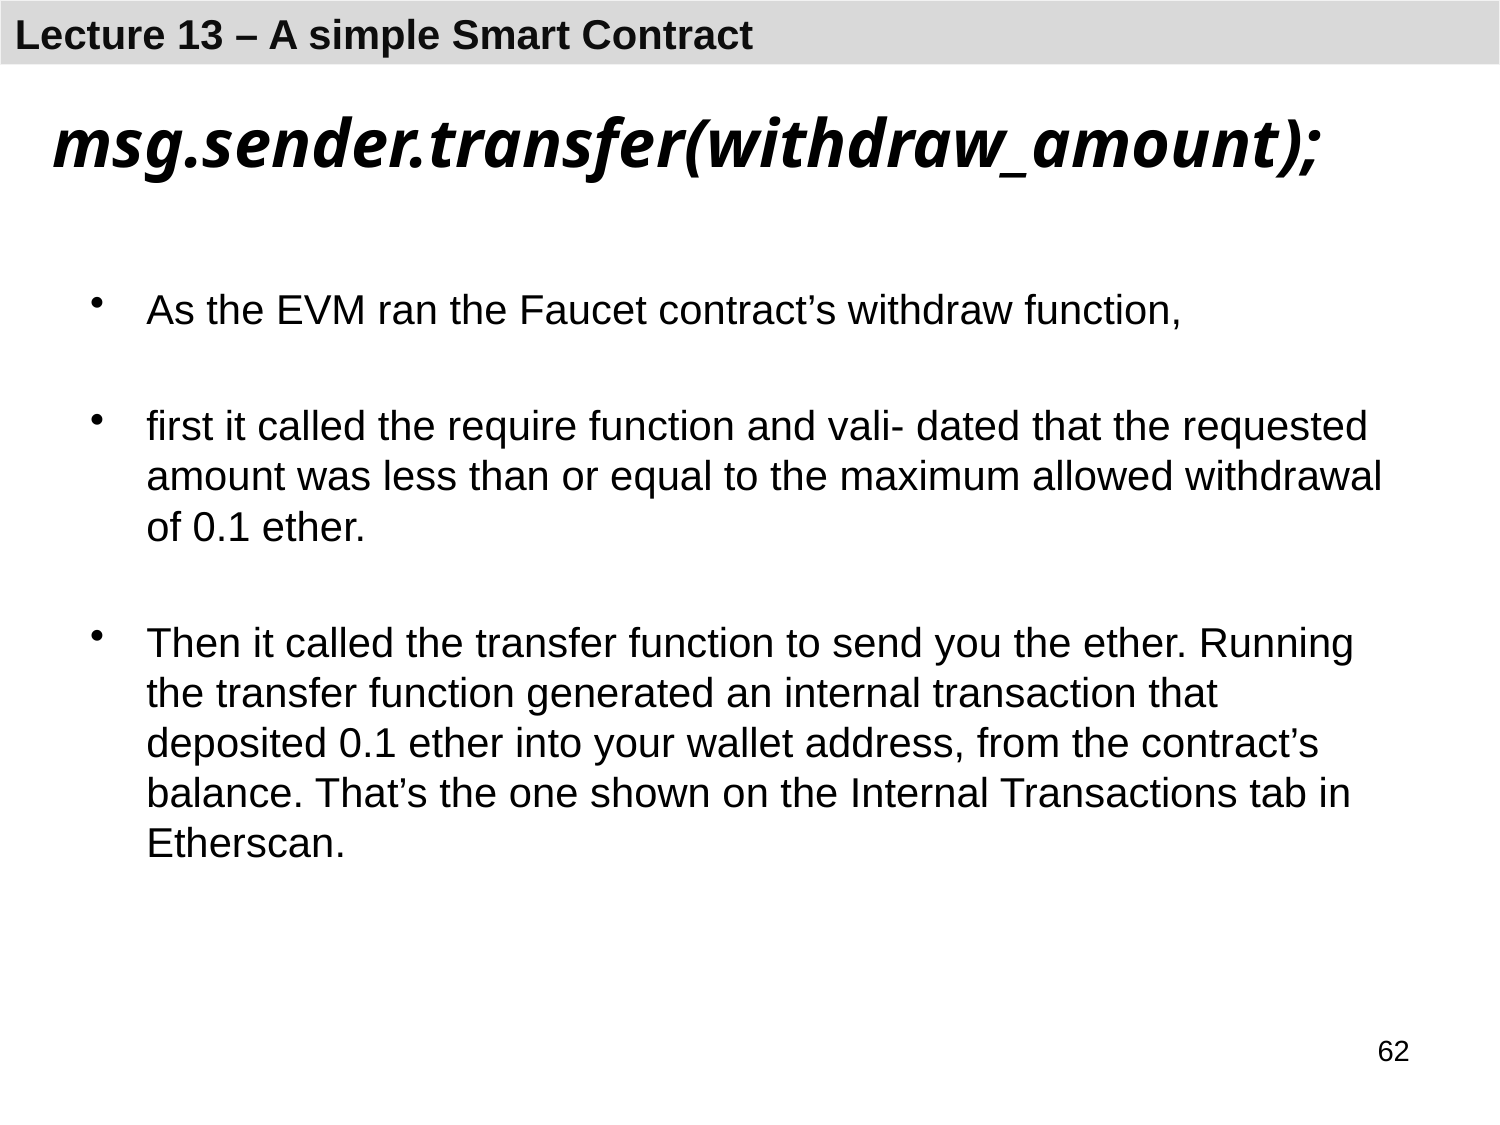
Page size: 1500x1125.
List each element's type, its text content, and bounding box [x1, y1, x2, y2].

list As the EVM ran the Faucet contract’s withdraw function, first it called the require function and vali‐ dated that the requested amount was less than or equal to the maximum allowed withdrawal of 0.1 ether. Then it called the transfer function to send you the ether. Running the transfer function generated an internal transaction that deposited 0.1 ether into your wallet address, from the contract’s balance. That’s the one shown on the Internal Transactions tab in Etherscan. [75, 275, 1425, 963]
title msg.sender.transfer(withdraw_amount); [37, 125, 1388, 238]
slide_number 62 [1074, 1024, 1425, 1103]
